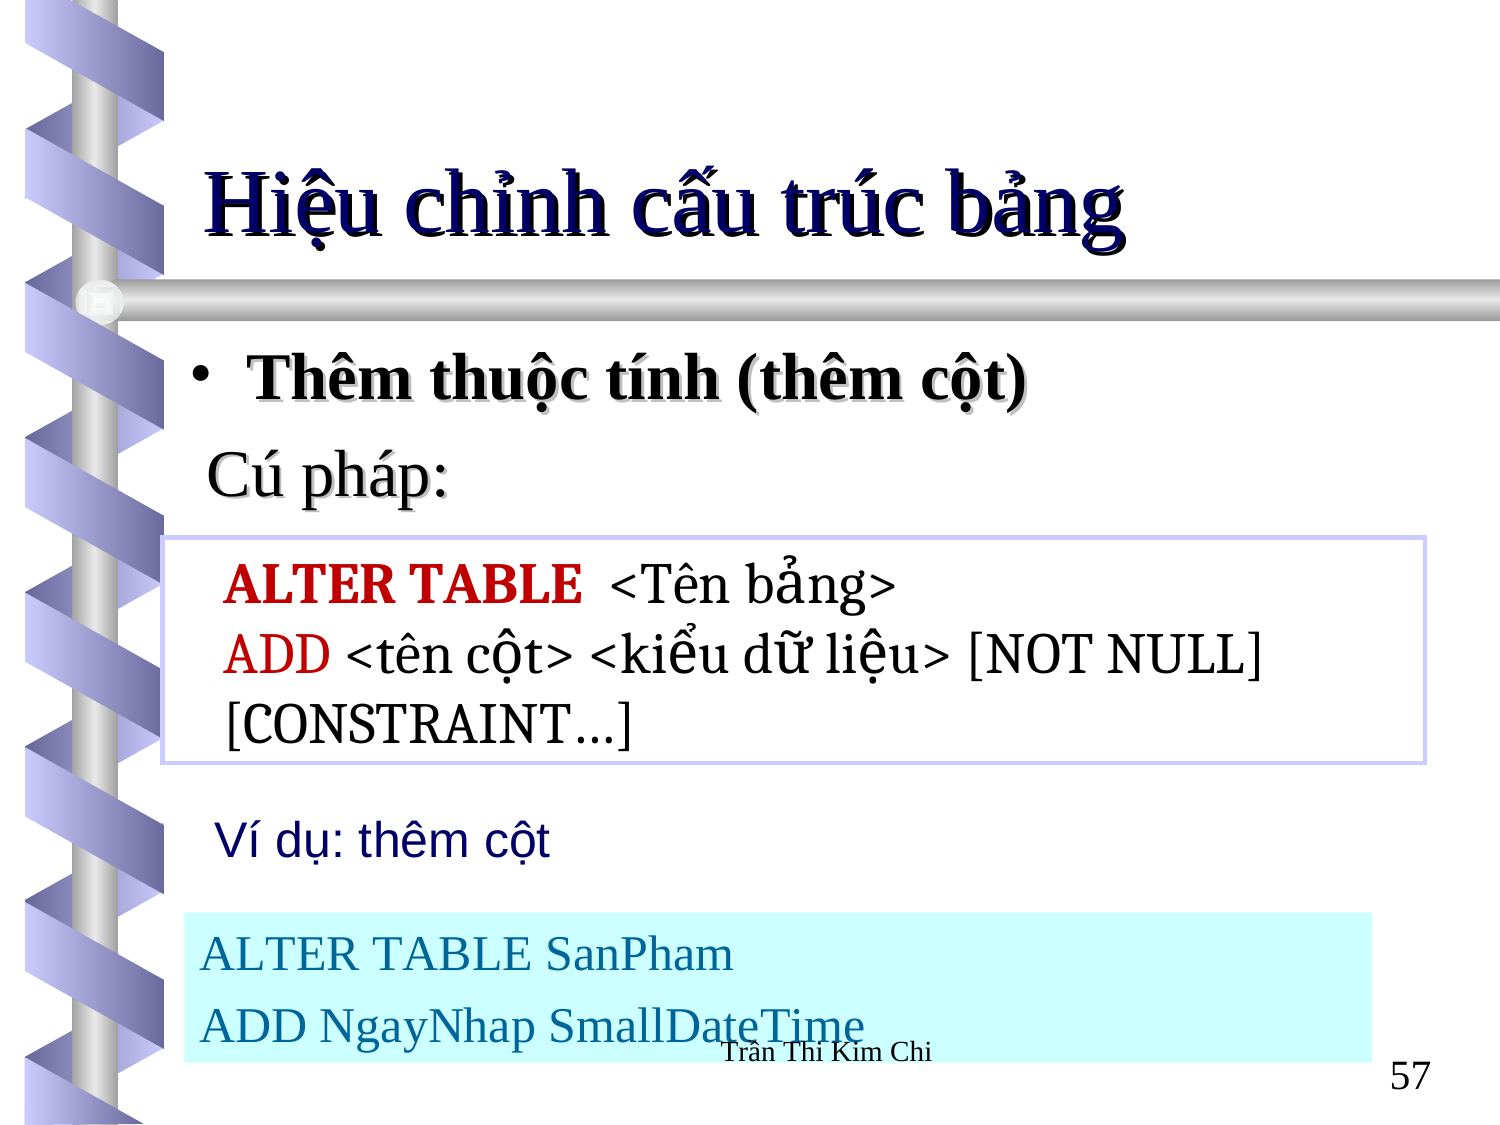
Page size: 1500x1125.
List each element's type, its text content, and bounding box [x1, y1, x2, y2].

text_box Ví dụ: thêm cột [199, 799, 566, 875]
text_box Thêm thuộc tính (thêm cột) Cú pháp: [174, 324, 1463, 1000]
title Hiệu chỉnh cấu trúc bảng [187, 133, 1463, 259]
text_box ALTER TABLE SanPham ADD NgayNhap SmallDateTime [184, 912, 1372, 1063]
text_box Trần Thi Kim Chi [589, 1024, 1065, 1100]
text_box ALTER TABLE <Tên bảng> ADD <tên cột> <kiểu dữ liệu> [NOT NULL] [CONSTRAINT…] [162, 537, 1425, 763]
